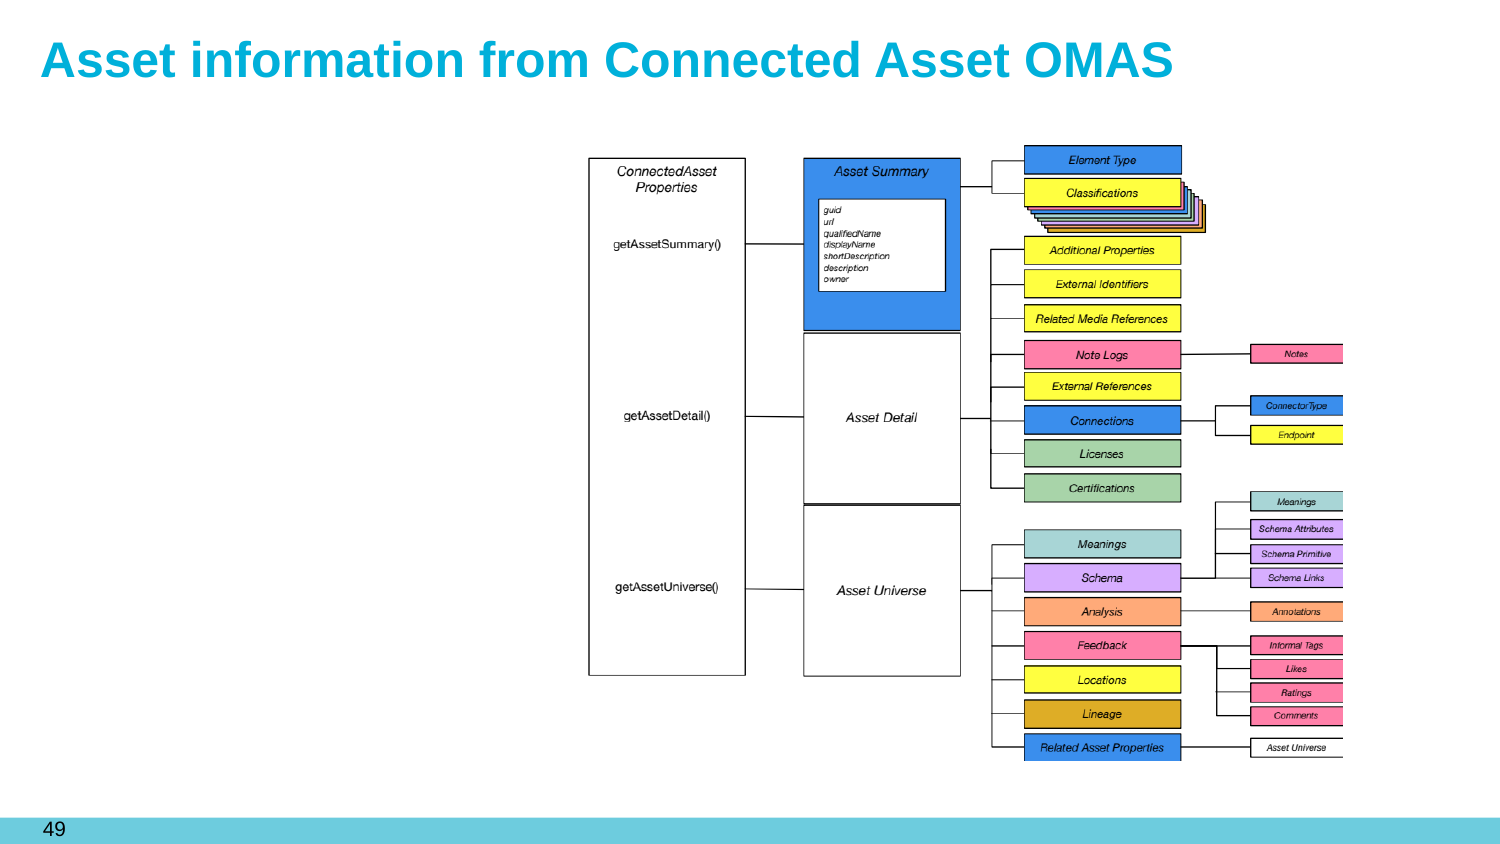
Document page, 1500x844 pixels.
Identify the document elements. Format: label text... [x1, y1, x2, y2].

title Asset information from Connected Asset OMAS [25, 20, 1463, 161]
picture [587, 145, 1344, 761]
